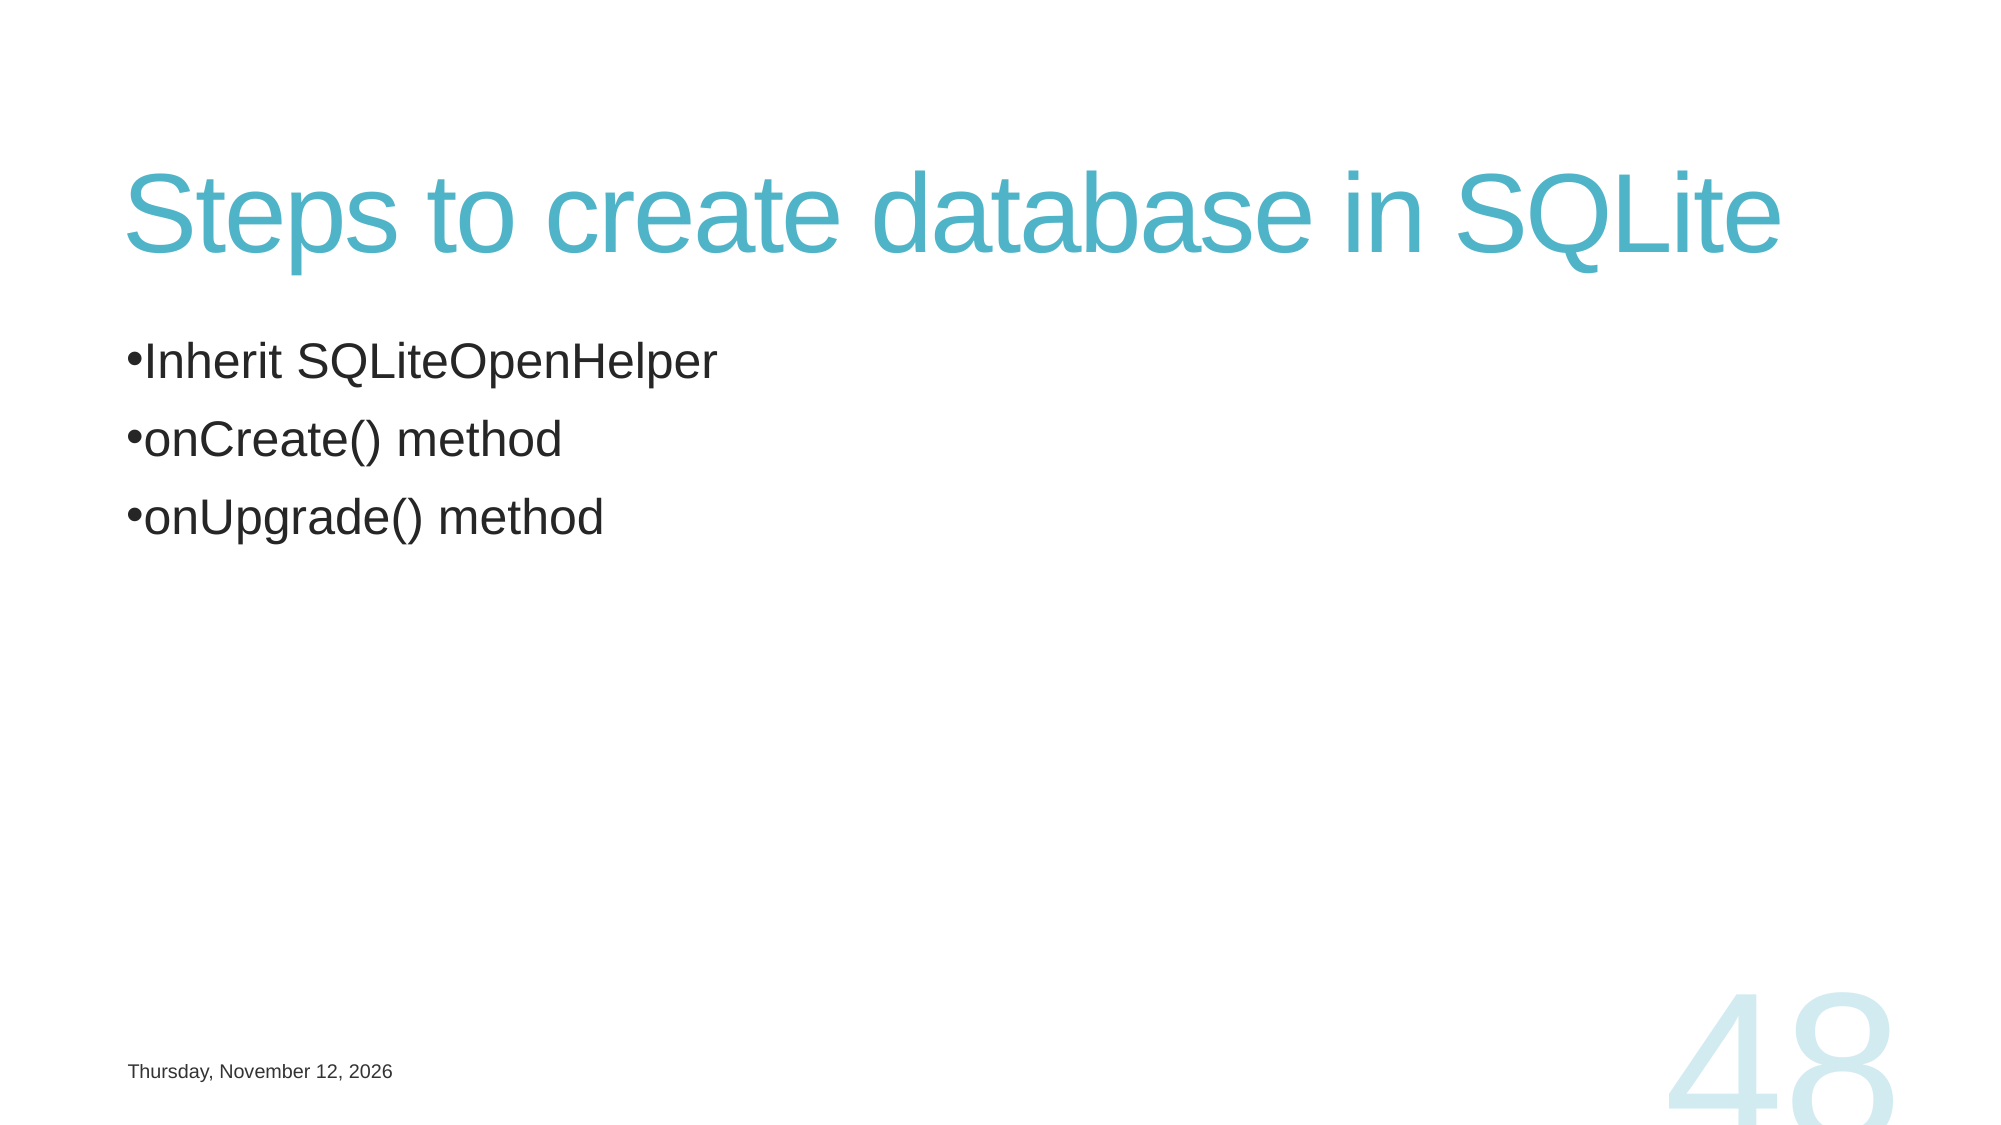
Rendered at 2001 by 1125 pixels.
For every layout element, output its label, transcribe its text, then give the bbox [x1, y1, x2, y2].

list Inherit SQLiteOpenHelper onCreate() method onUpgrade() method [111, 329, 1876, 948]
title Steps to create database in SQLite [107, 81, 1875, 354]
slide_number 48 [1437, 963, 1918, 1125]
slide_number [112, 1051, 788, 1090]
